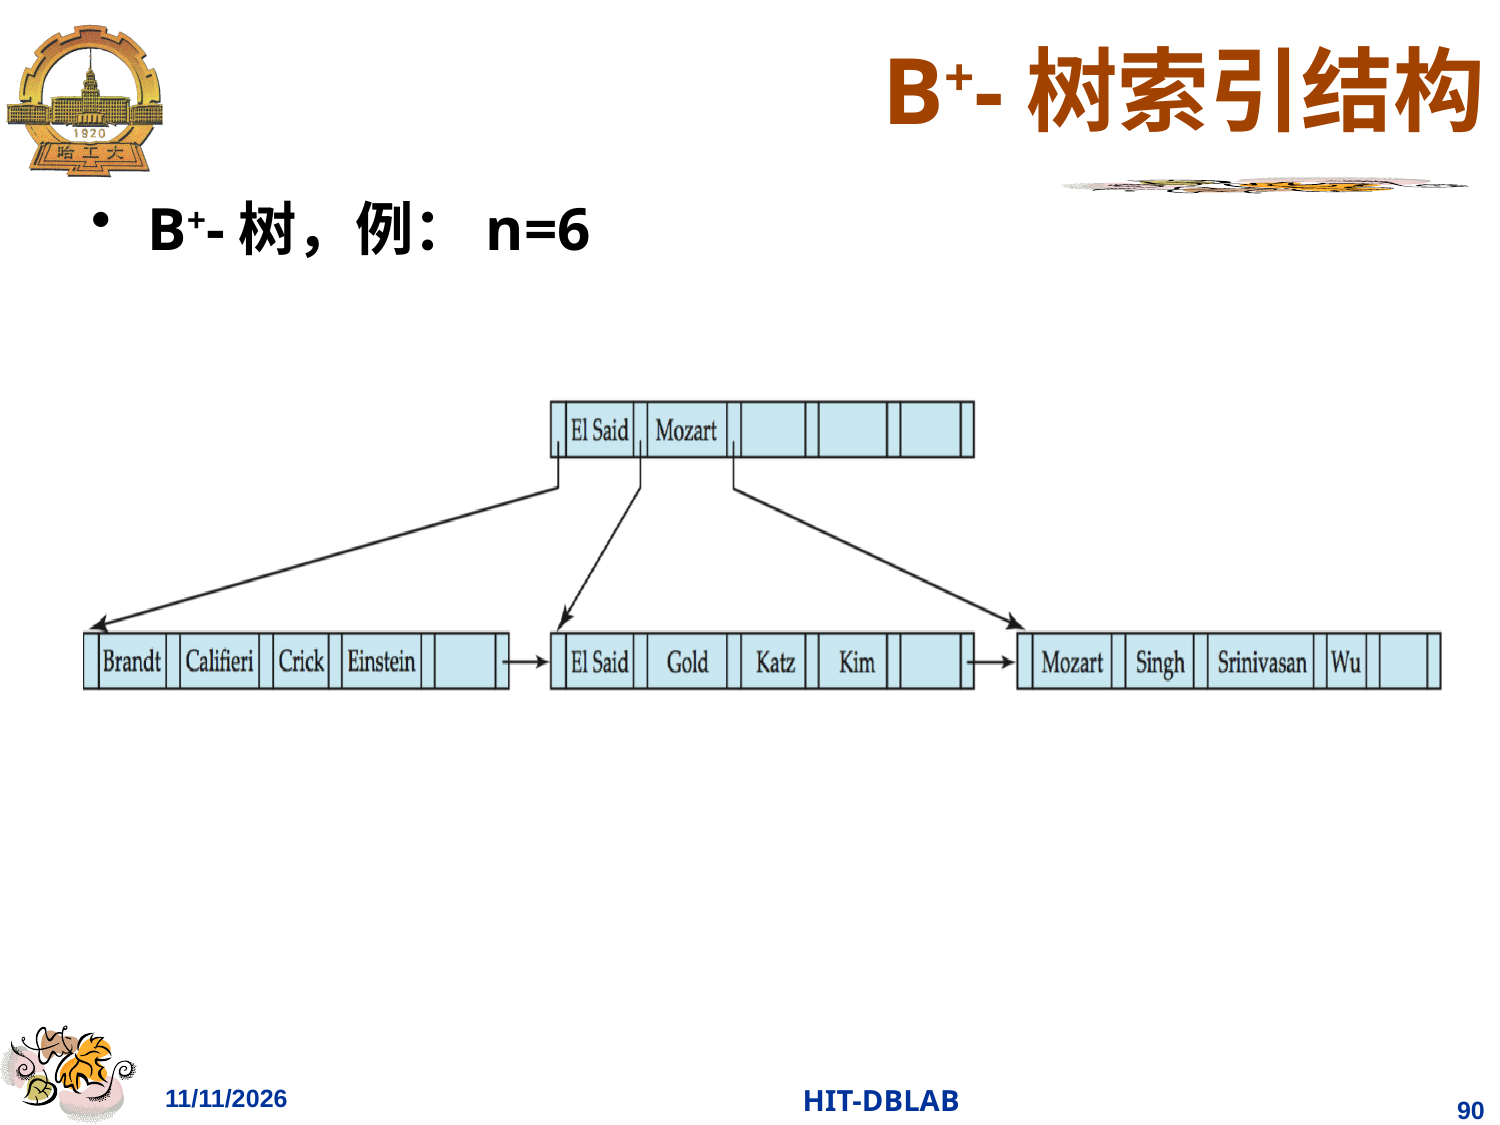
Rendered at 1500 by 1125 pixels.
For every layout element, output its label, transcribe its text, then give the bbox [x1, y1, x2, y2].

picture [44, 383, 1456, 742]
footer HIT-DBLAB [524, 1074, 1238, 1125]
slide_number 90 [1437, 1087, 1500, 1125]
title B+-树索引结构 [162, 0, 1500, 176]
text_box B+-树，例：n=6 [76, 184, 1489, 305]
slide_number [149, 1074, 413, 1125]
picture [0, 24, 175, 182]
